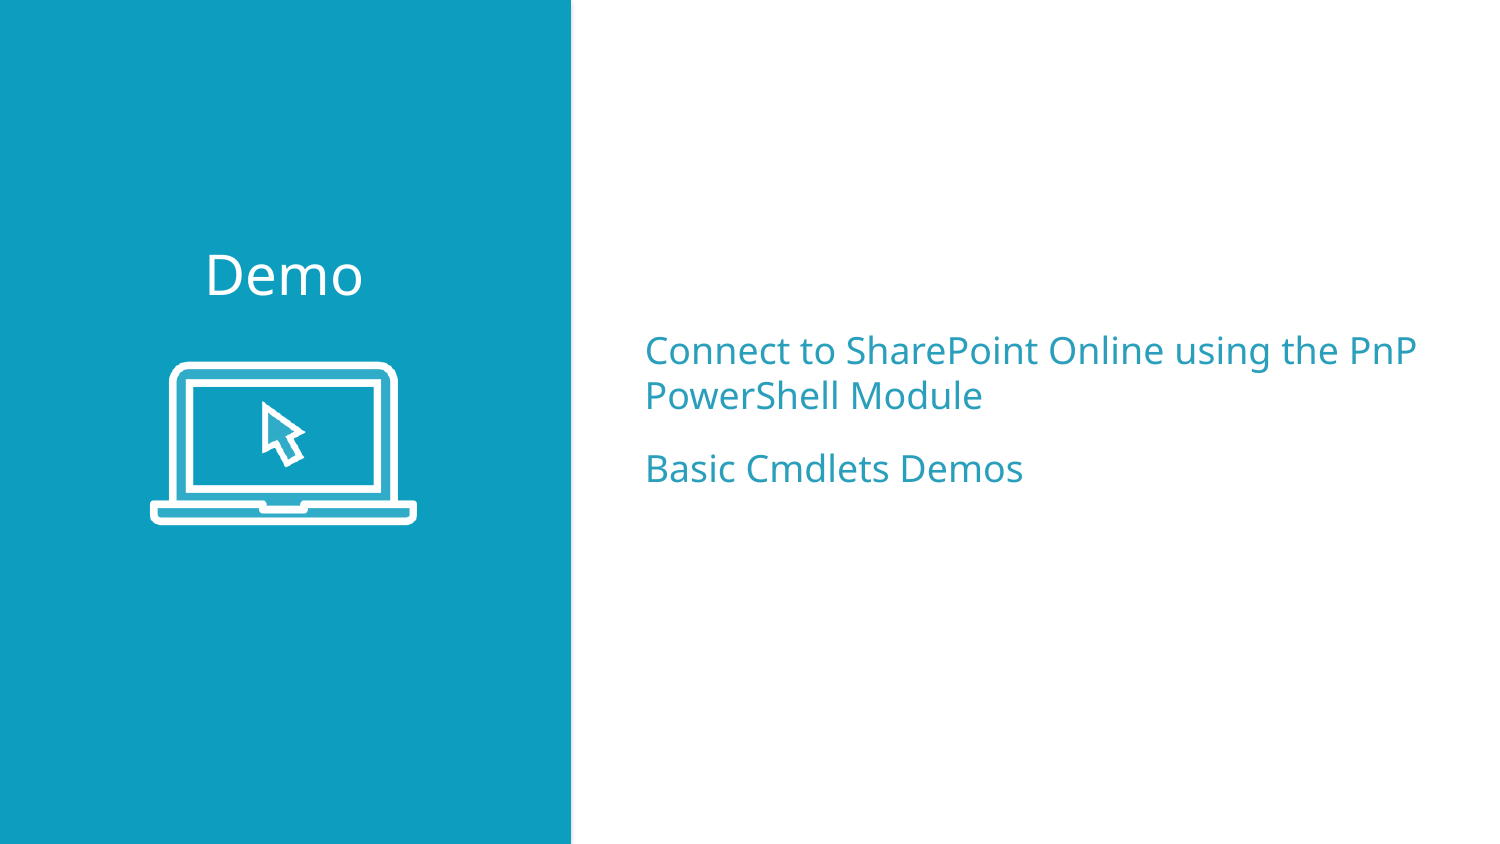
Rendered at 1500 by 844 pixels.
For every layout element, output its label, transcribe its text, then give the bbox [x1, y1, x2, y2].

picture [150, 362, 416, 525]
list Connect to SharePoint Online using the PnP PowerShell Module Basic Cmdlets Demos [637, 40, 1433, 778]
